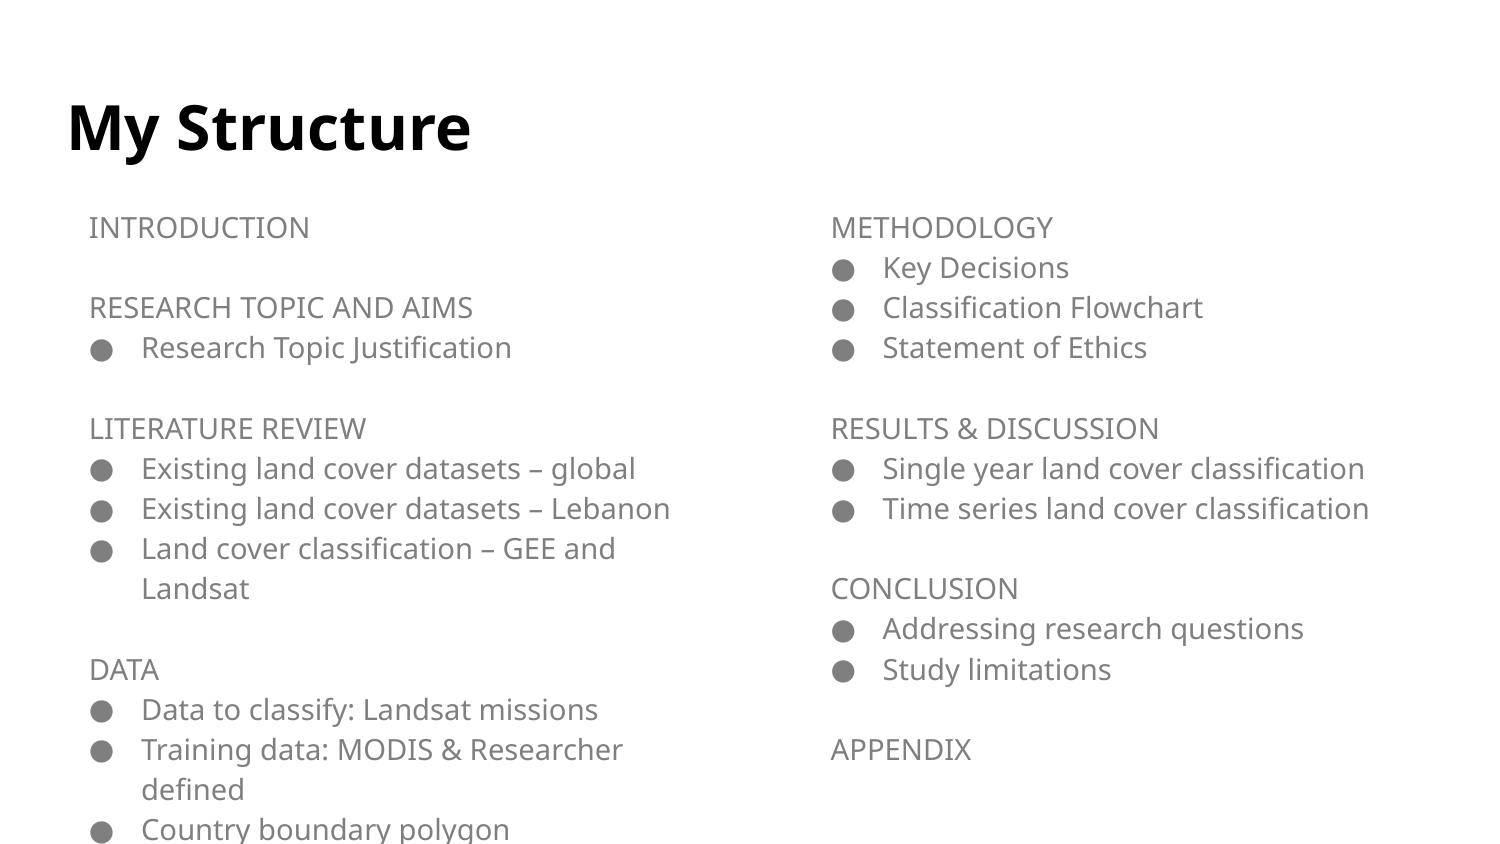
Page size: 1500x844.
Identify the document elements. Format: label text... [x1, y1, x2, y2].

list INTRODUCTION RESEARCH TOPIC AND AIMS Research Topic Justification LITERATURE REVIEW Existing land cover datasets – global Existing land cover datasets – Lebanon Land cover classification – GEE and Landsat DATA Data to classify: Landsat missions Training data: MODIS & Researcher defined Country boundary polygon Digital elevation data [51, 189, 708, 750]
title My Structure [51, 72, 1449, 176]
list METHODOLOGY Key Decisions Classification Flowchart Statement of Ethics RESULTS & DISCUSSION Single year land cover classification Time series land cover classification CONCLUSION Addressing research questions Study limitations APPENDIX [792, 189, 1449, 750]
